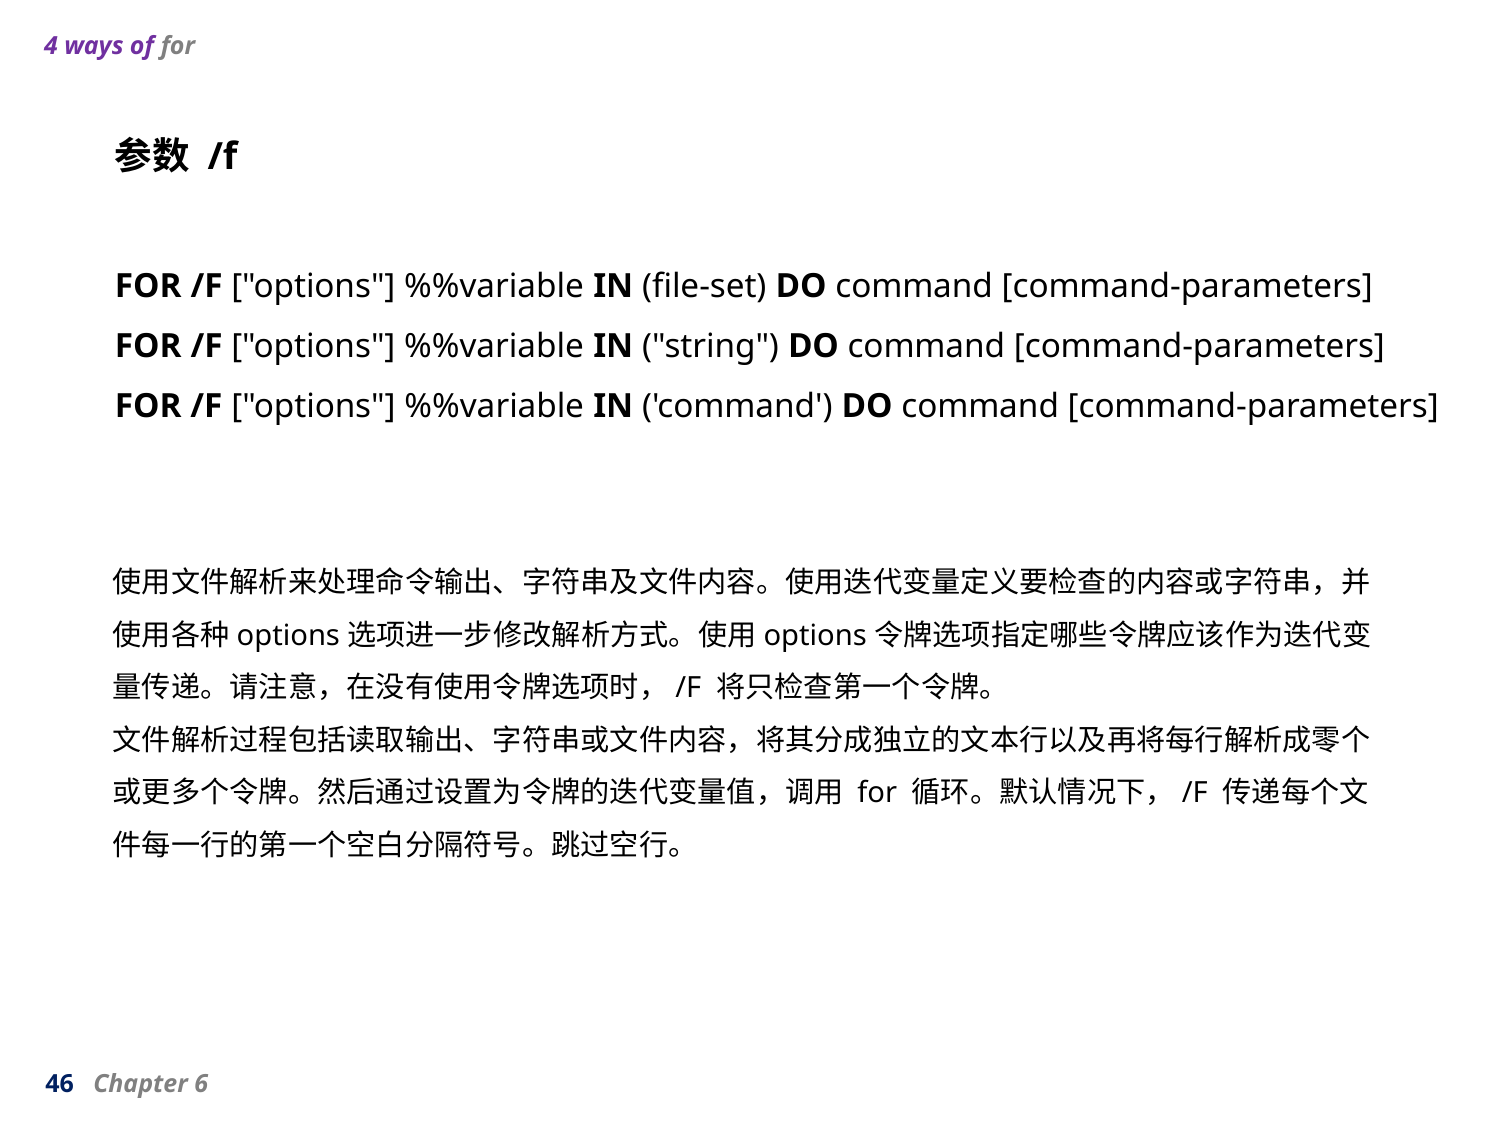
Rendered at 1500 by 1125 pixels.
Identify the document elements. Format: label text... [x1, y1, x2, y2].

text_box 46 Chapter 6 [30, 1060, 326, 1106]
text_box 4 ways of for [29, 21, 384, 67]
text_box 参数 /f FOR /F ["options"] %%variable IN (file-set) DO command [command-parameters] FOR /F ["options"] %%variable IN ("string") DO command [command-parameters] FOR /F ["options"] %%variable IN ('command') DO command [command-parameters] [100, 101, 1459, 432]
text_box 使用文件解析来处理命令输出、字符串及文件内容。使用迭代变量定义要检查的内容或字符串，并使用各种options选项进一步修改解析方式。使用options令牌选项指定哪些令牌应该作为迭代变量传递。请注意，在没有使用令牌选项时，/F 将只检查第一个令牌。 文件解析过程包括读取输出、字符串或文件内容，将其分成独立的文本行以及再将每行解析成零个或更多个令牌。然后通过设置为令牌的迭代变量值，调用 for 循环。默认情况下，/F 传递每个文件每一行的第一个空白分隔符号。跳过空行。 [97, 538, 1400, 869]
